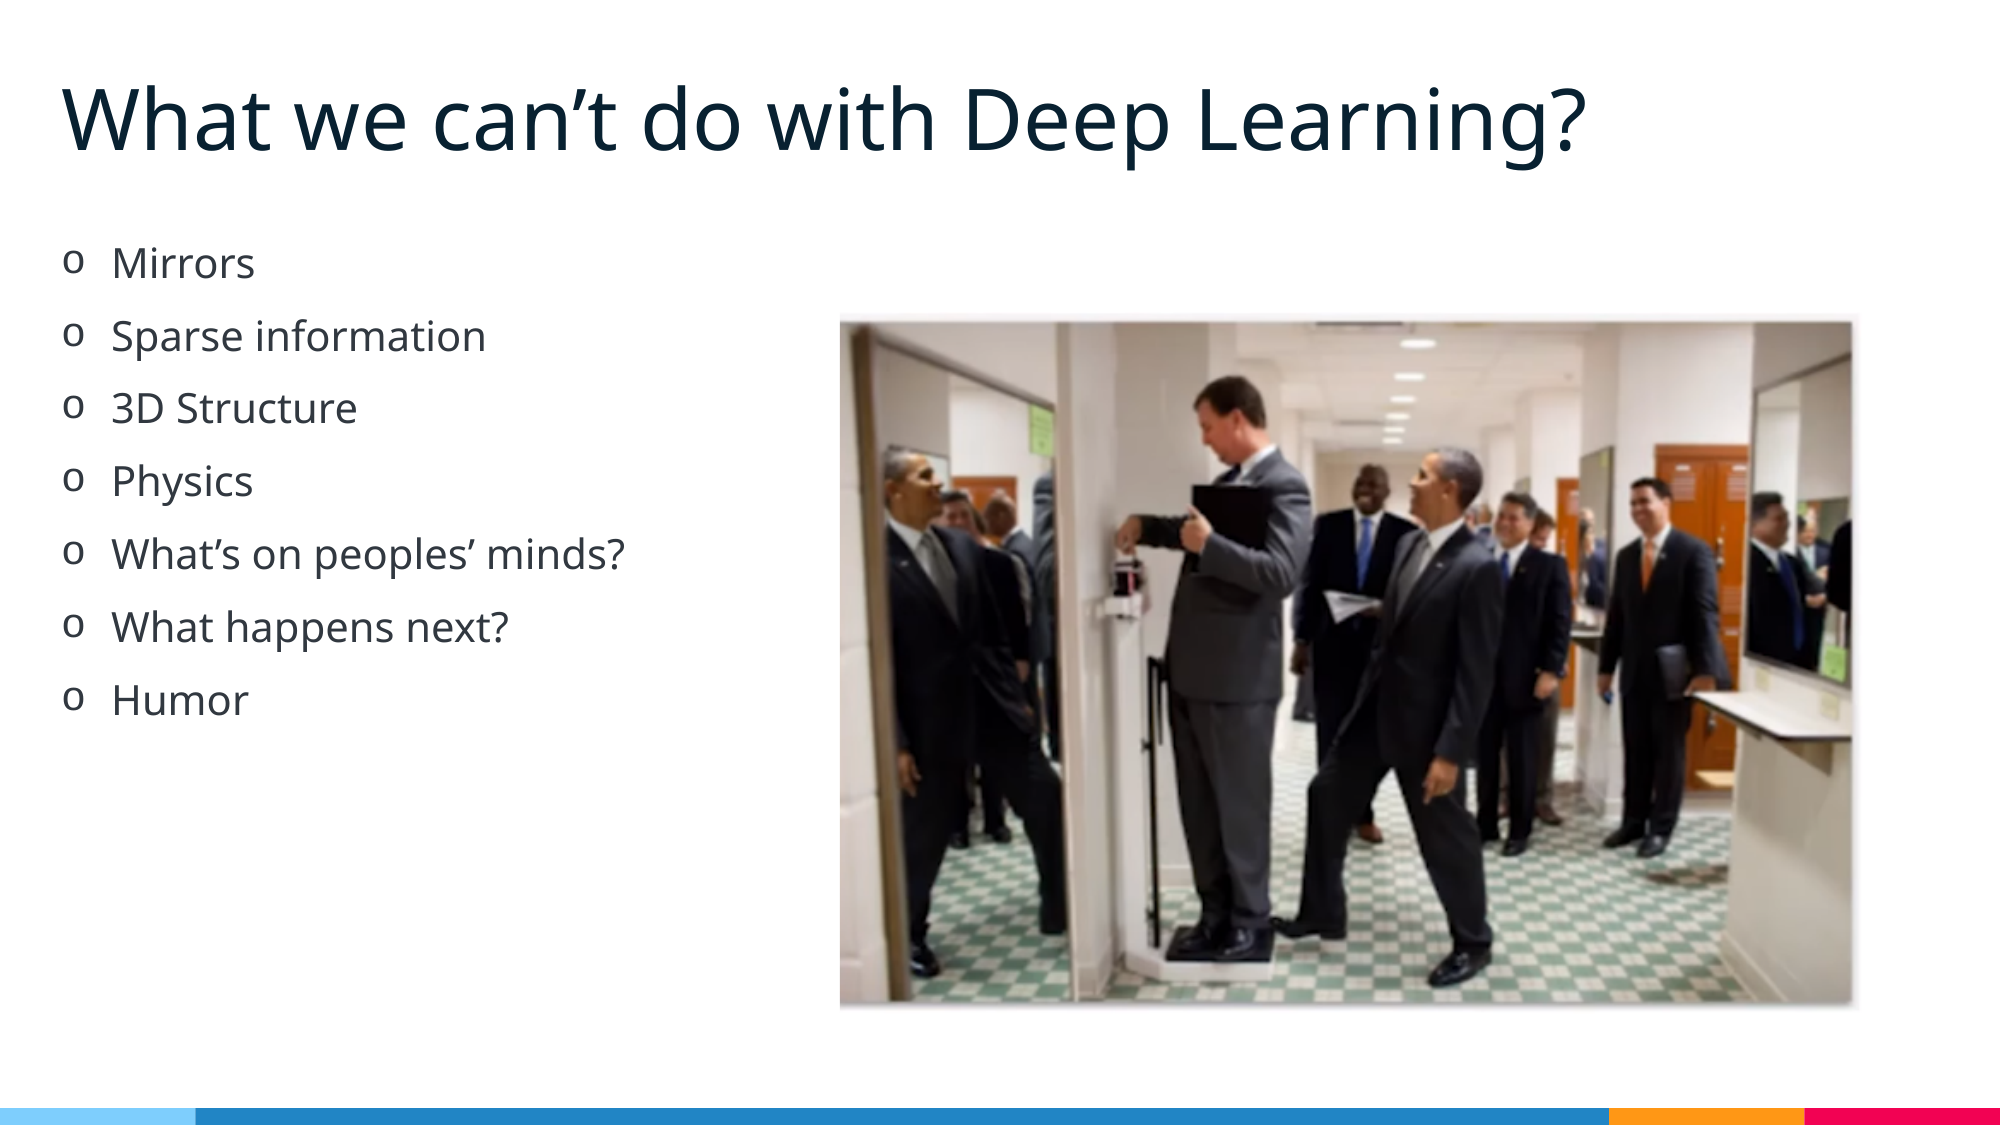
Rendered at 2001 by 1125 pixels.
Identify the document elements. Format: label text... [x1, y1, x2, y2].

list Mirrors Sparse information 3D Structure Physics What’s on peoples’ minds? What happens next? Humor [46, 234, 1772, 996]
title What we can’t do with Deep Learning? [46, 44, 1609, 189]
picture [839, 312, 1863, 1014]
